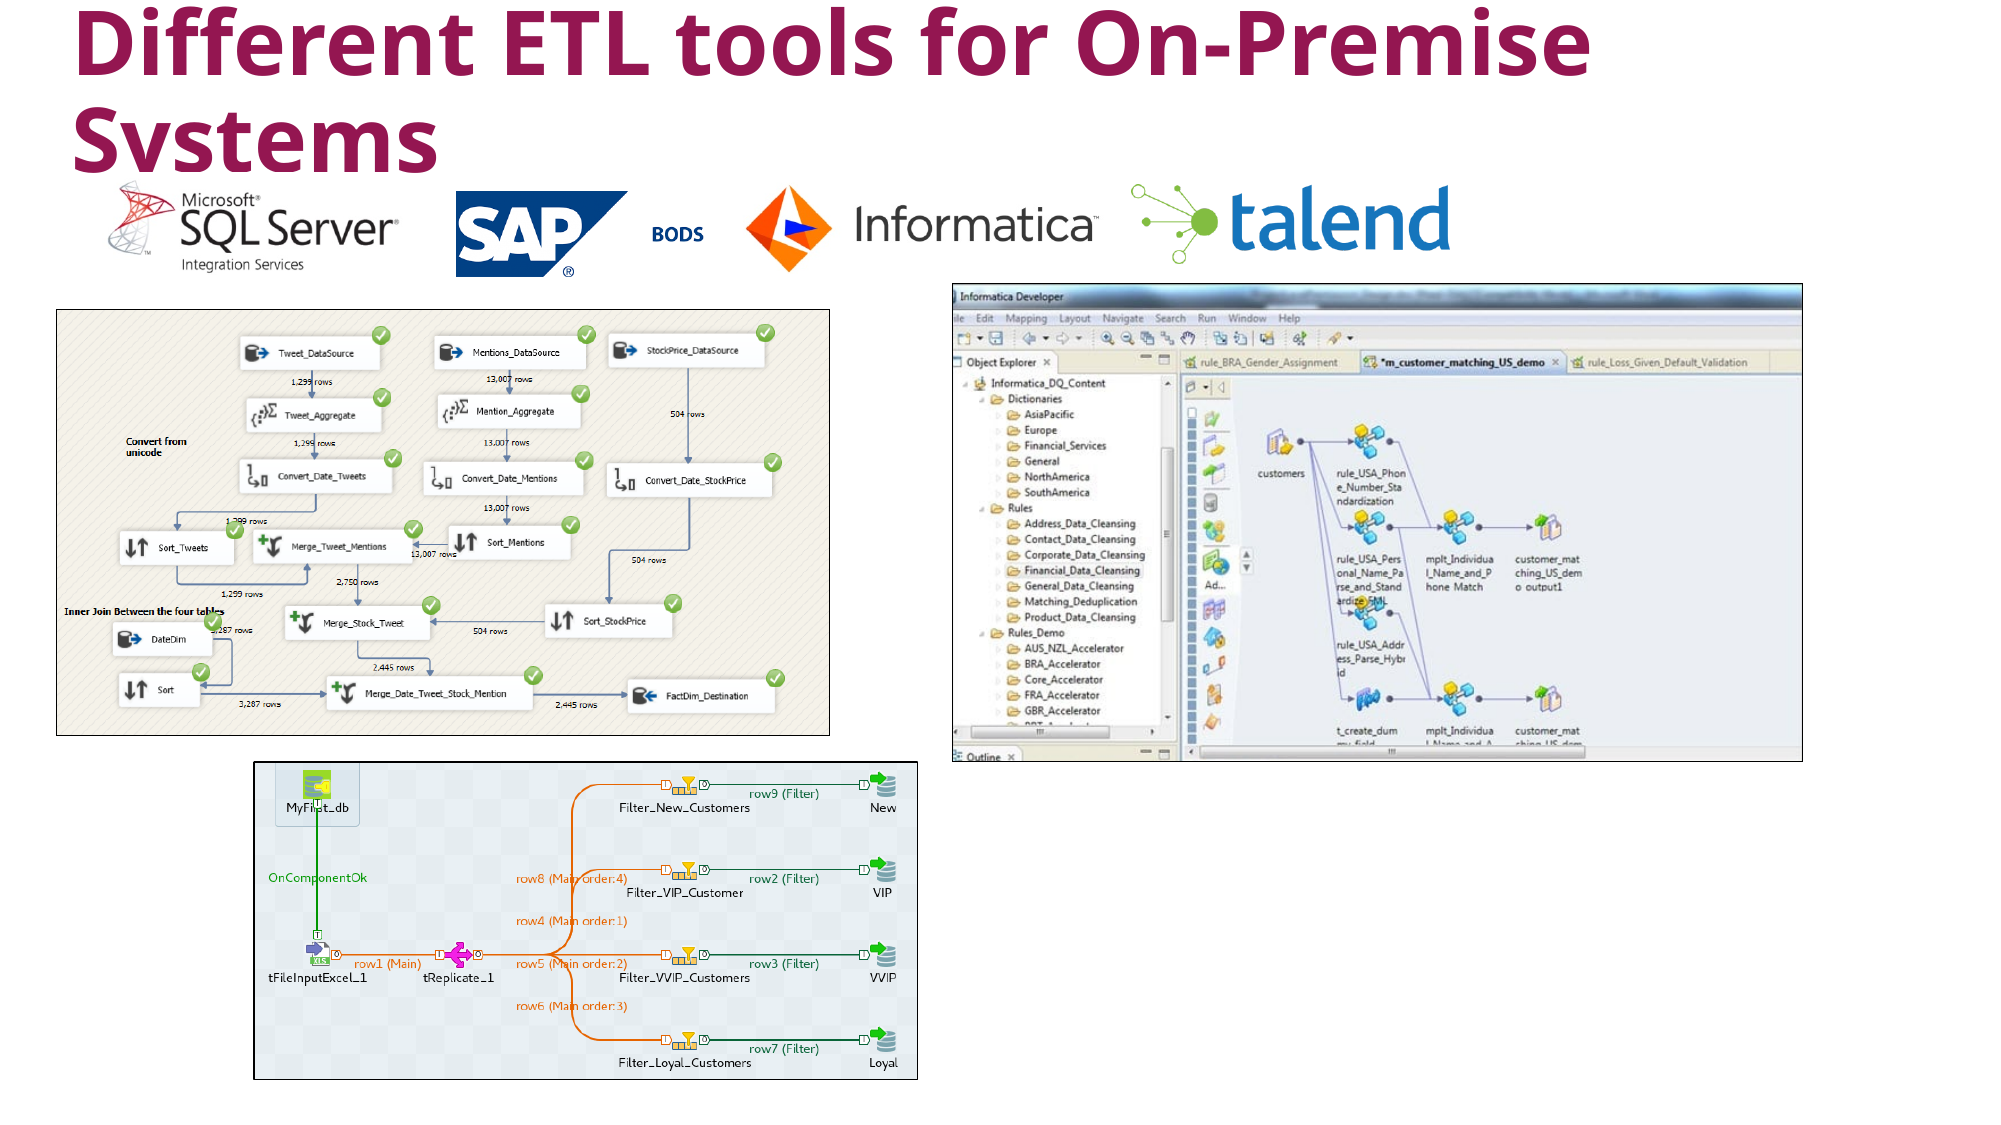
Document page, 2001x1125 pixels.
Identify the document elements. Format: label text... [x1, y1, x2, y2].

picture [952, 283, 1803, 762]
picture [56, 309, 830, 736]
picture [252, 761, 918, 1080]
picture [1131, 184, 1450, 264]
picture [102, 172, 404, 275]
title Different ETL tools for On-Premise Systems [56, 0, 1782, 204]
picture [455, 180, 1116, 277]
